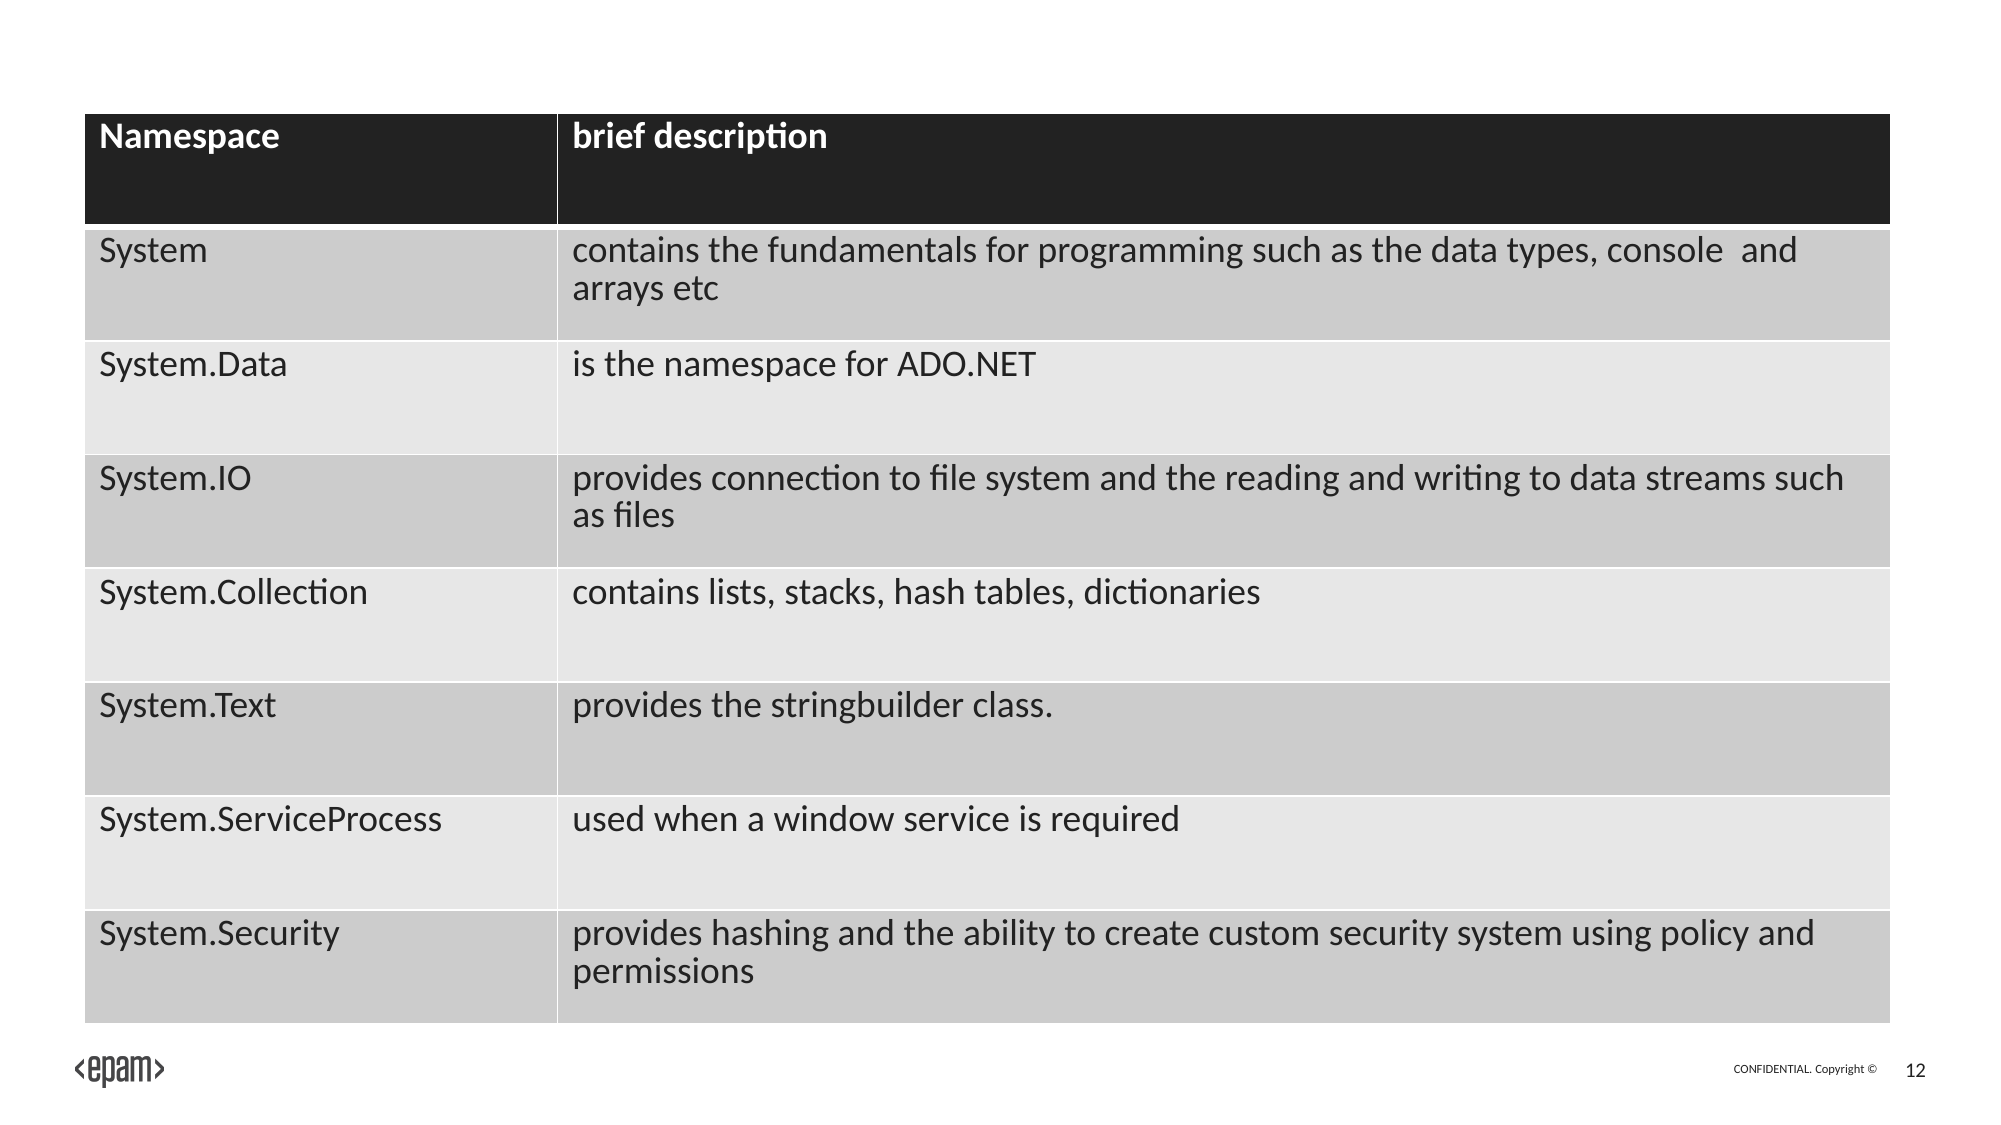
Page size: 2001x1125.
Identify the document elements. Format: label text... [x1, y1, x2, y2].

table_cell System [85, 230, 557, 340]
table_header brief description [558, 114, 1890, 224]
table_cell used when a window service is required [558, 797, 1890, 909]
table_cell System.Data [85, 342, 557, 454]
table_cell contains the fundamentals for programming such as the data types, console and arrays etc [558, 230, 1890, 340]
table_cell System.ServiceProcess [85, 797, 557, 909]
table_cell System.Collection [85, 569, 557, 681]
table_cell provides connection to file system and the reading and writing to data streams such as files [558, 455, 1890, 567]
table_cell provides hashing and the ability to create custom security system using policy and permissions [558, 911, 1890, 1023]
table_cell contains lists, stacks, hash tables, dictionaries [558, 569, 1890, 681]
table_cell System.IO [85, 455, 557, 567]
table_header Namespace [85, 114, 557, 224]
table_cell is the namespace for ADO.NET [558, 342, 1890, 454]
picture [75, 1056, 164, 1088]
table_cell System.Security [85, 911, 557, 1023]
table_cell System.Text [85, 683, 557, 795]
table_cell provides the stringbuilder class. [558, 683, 1890, 795]
